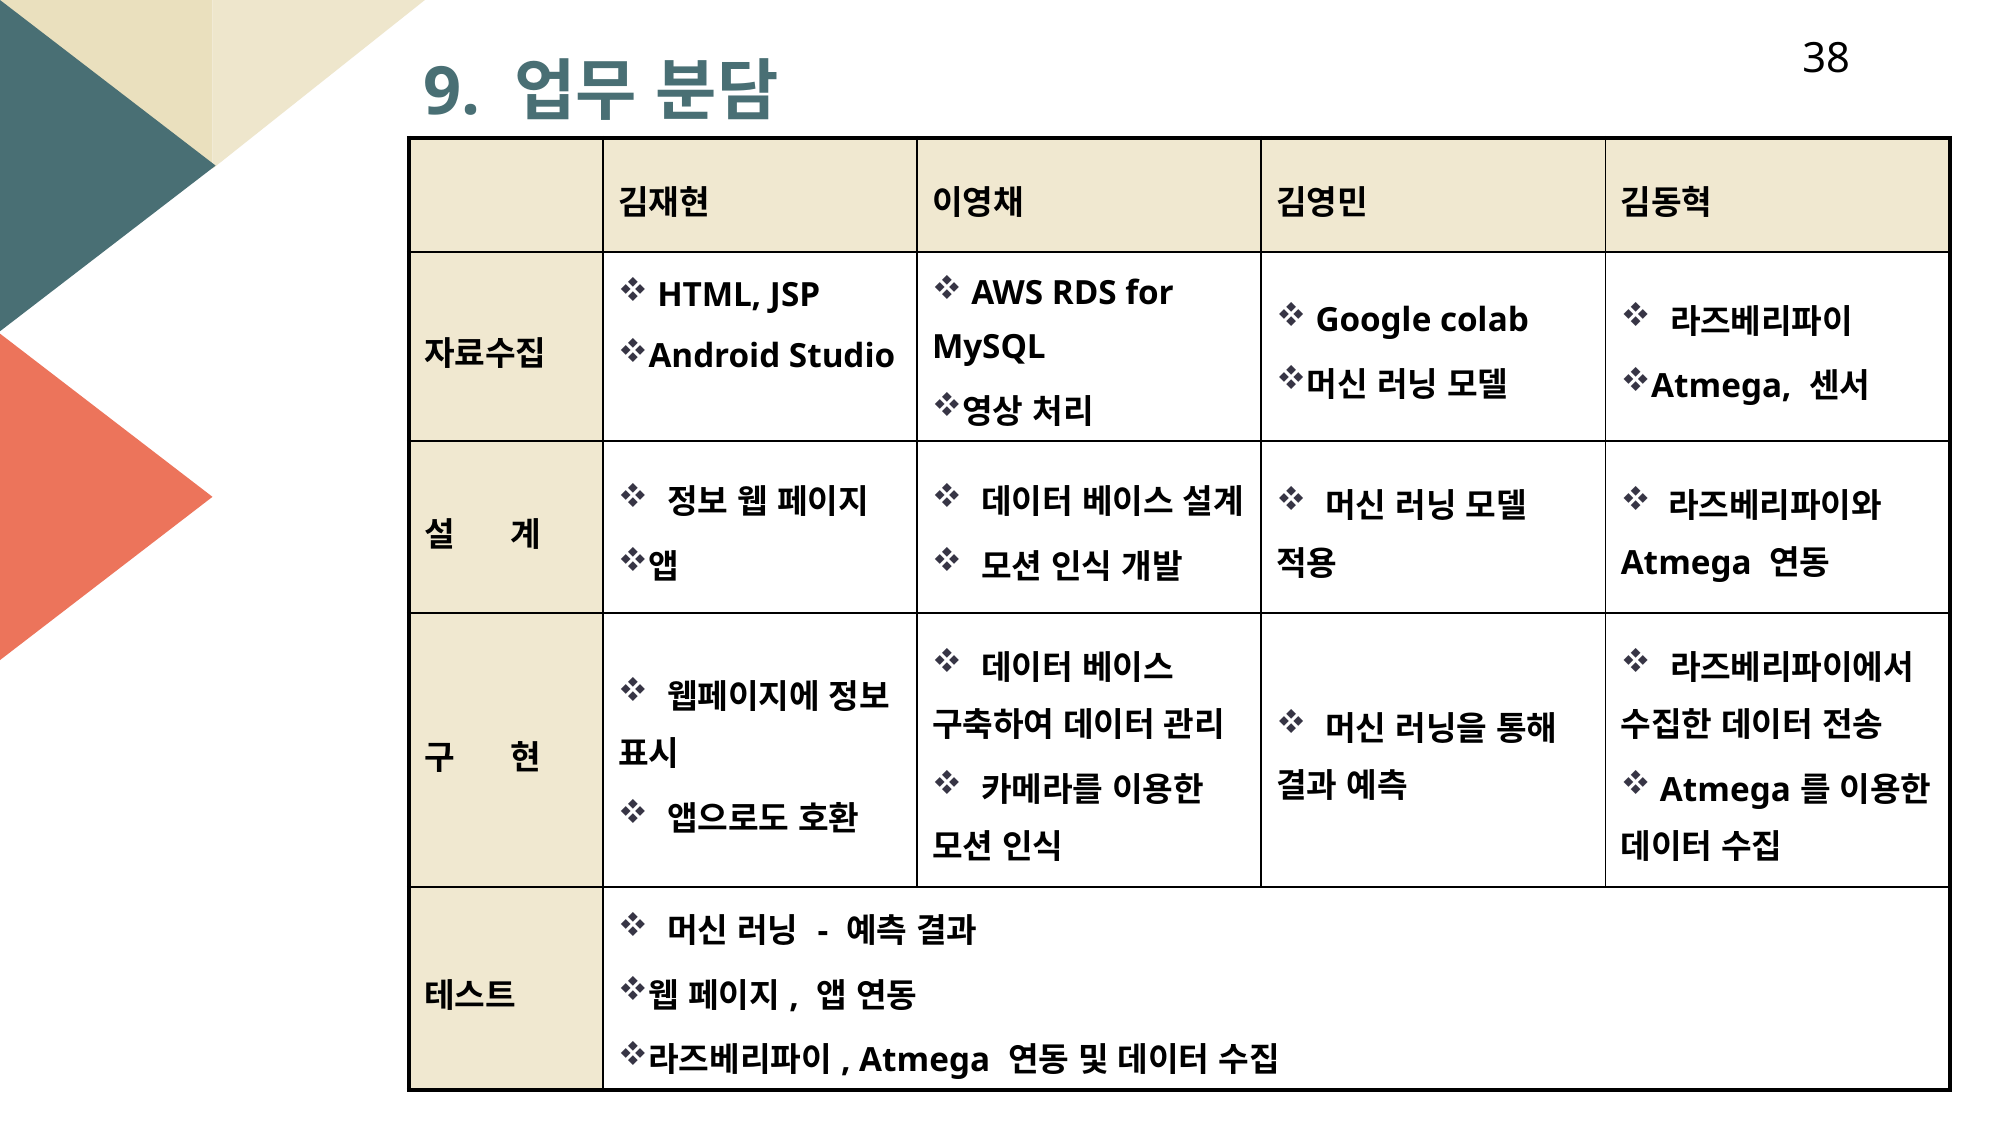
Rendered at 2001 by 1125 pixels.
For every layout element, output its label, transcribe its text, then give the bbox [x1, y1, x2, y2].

table_header 김동혁 [1606, 140, 1948, 251]
table_header 김재현 [604, 140, 916, 251]
table_cell 데이터 베이스 설계 모션 인식 개발 [918, 442, 1260, 612]
table_cell 테스트 [411, 888, 602, 1088]
table_cell 정보 웹 페이지 앱 [604, 442, 916, 612]
table_cell 라즈베리파이와 Atmega 연동 [1606, 442, 1948, 612]
table_cell 라즈베리파이에서 수집한 데이터 전송 Atmega를 이용한 데이터 수집 [1606, 614, 1948, 886]
table_header 이영채 [918, 140, 1260, 251]
table_cell AWS RDS for MySQL 영상 처리 [918, 253, 1260, 440]
slide_number 38 [1787, 24, 1981, 85]
table_cell 설 계 [411, 442, 602, 612]
table_cell 머신 러닝 - 예측 결과 웹 페이지, 앱 연동 라즈베리파이, Atmega 연동 및 데이터 수집 [604, 888, 1948, 1088]
table_header 김영민 [1262, 140, 1605, 251]
table_cell 라즈베리파이 Atmega, 센서 [1606, 253, 1948, 440]
table_header [411, 140, 602, 251]
table_cell 데이터 베이스 구축하여 데이터 관리 카메라를 이용한 모션 인식 [918, 614, 1260, 886]
text_box 9. 업무 분담 [408, 49, 1318, 136]
table_cell 자료수집 [411, 253, 602, 440]
table_cell Google colab 머신 러닝 모델 [1262, 253, 1605, 440]
table_cell 머신 러닝을 통해 결과 예측 [1262, 614, 1605, 886]
table_cell 머신 러닝 모델 적용 [1262, 442, 1605, 612]
table_cell 구 현 [411, 614, 602, 886]
table_cell 웹페이지에 정보 표시 앱으로도 호환 [604, 614, 916, 886]
table_cell HTML, JSP Android Studio [604, 253, 916, 440]
